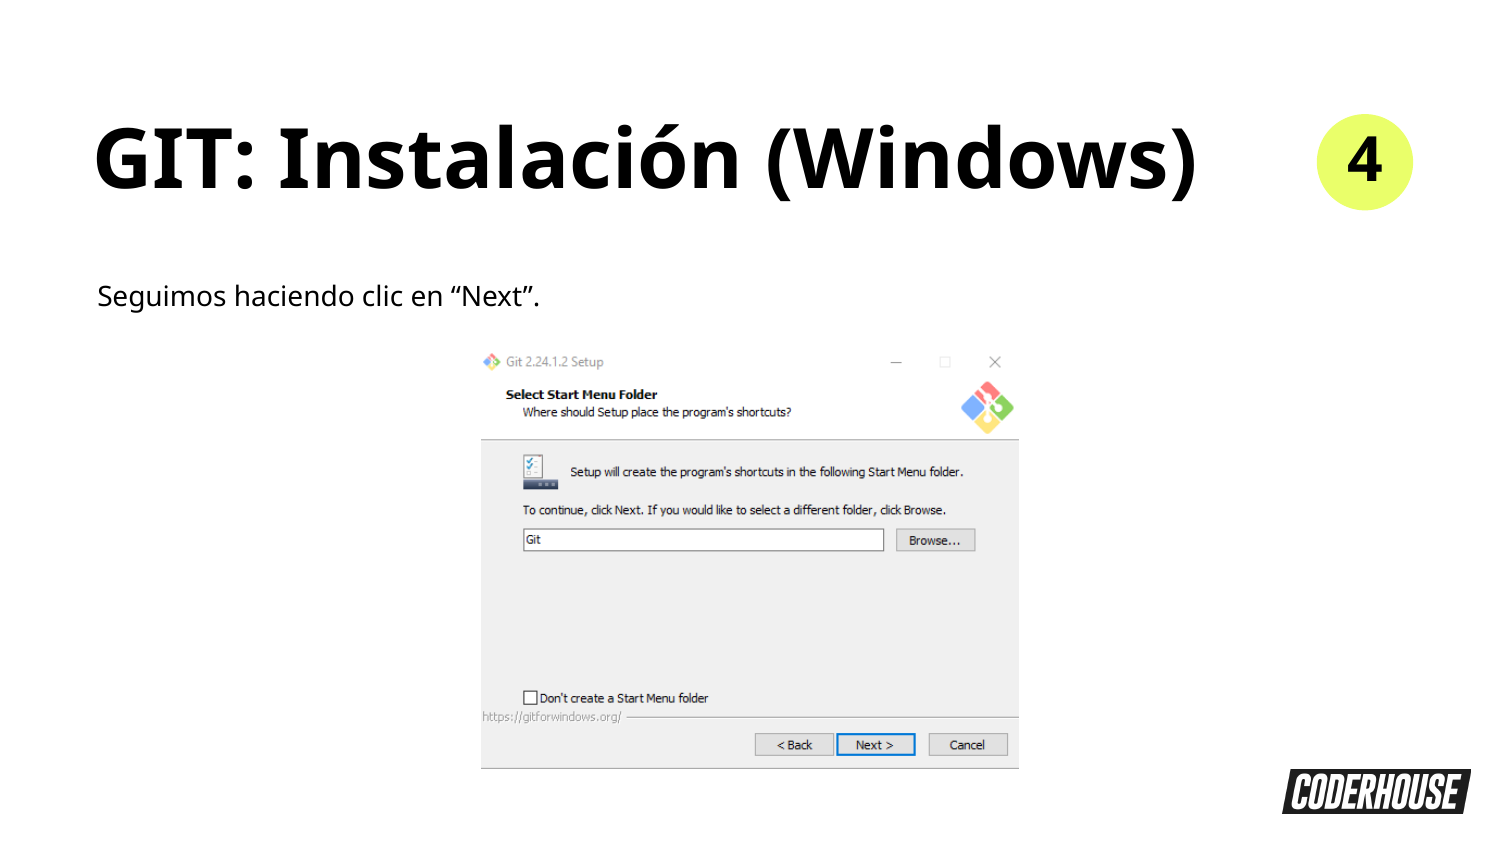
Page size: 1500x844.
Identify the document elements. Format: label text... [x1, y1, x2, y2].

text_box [1316, 112, 1414, 212]
picture [1281, 769, 1471, 814]
picture [480, 349, 1020, 769]
text_box Seguimos haciendo clic en “Next”. [82, 263, 1418, 328]
text_box GIT: Instalación (Windows) [77, 101, 1414, 222]
